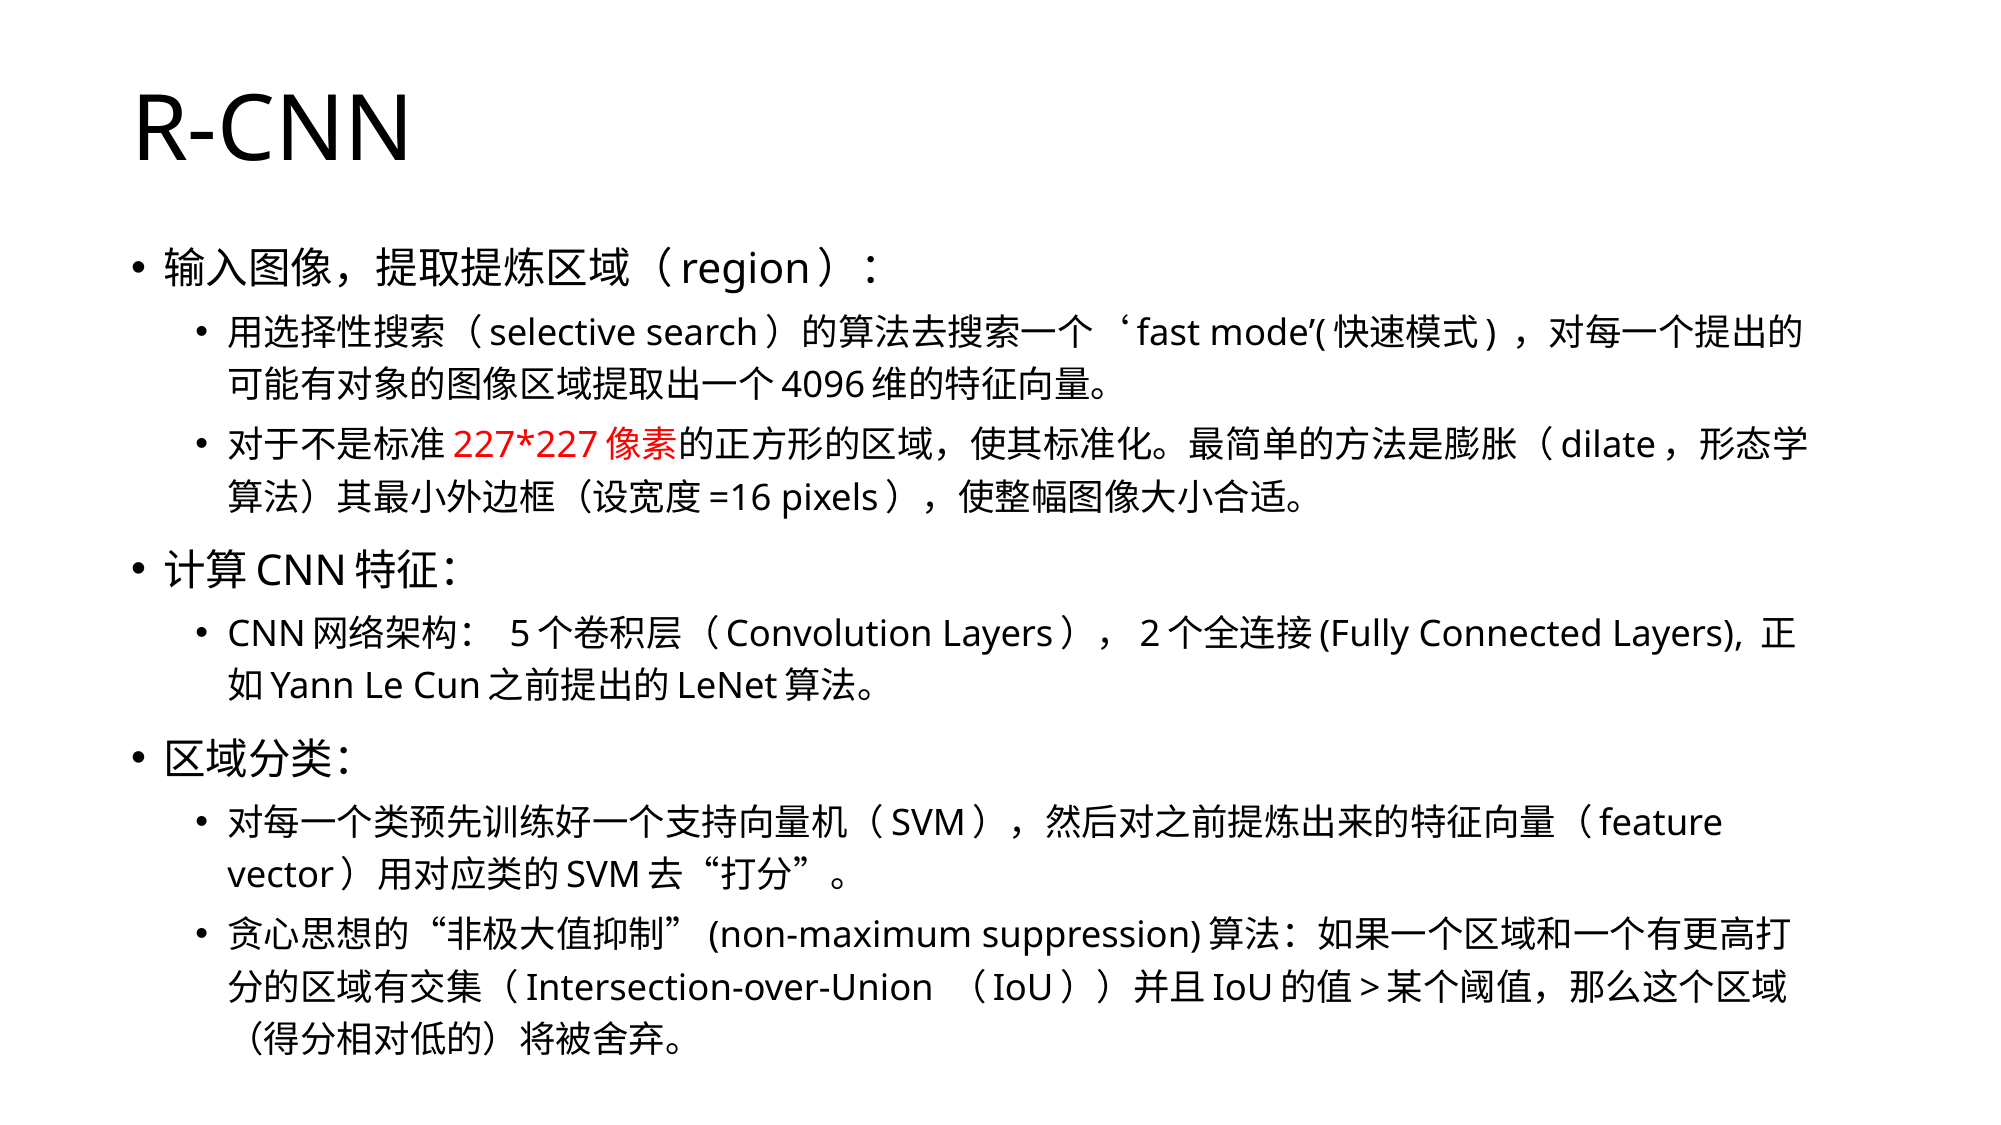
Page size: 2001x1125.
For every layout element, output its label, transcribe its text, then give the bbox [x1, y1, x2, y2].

title R-CNN [116, 38, 1841, 223]
list 输入图像，提取提炼区域（region）： 用选择性搜索（selective search）的算法去搜索一个‘fast mode’(快速模式) ，对每一个提出的可能有对象的图像区域提取出一个4096维的特征向量。 对于不是标准227*227像素的正方形的区域，使其标准化。最简单的方法是膨胀（dilate，形态学算法）其最小外边框（设宽度=16 pixels），使整幅图像大小合适。 计算CNN特征： CNN网络架构： 5个卷积层（Convolution Layers），2个全连接(Fully Connected Layers), 正如Yann Le Cun之前提出的LeNet算法。 区域分类： 对每一个类预先训练好一个支持向量机（SVM），然后对之前提炼出来的特征向量（feature vector）用对应类的SVM去“打分”。 贪心思想的“非极大值抑制”(non-maximum suppression)算法：如果一个区域和一个有更高打分的区域有交集（Intersection-over-Union （IoU））并且IoU的值>某个阈值，那么这个区域（得分相对低的）将被舍弃。 [116, 223, 1841, 1079]
